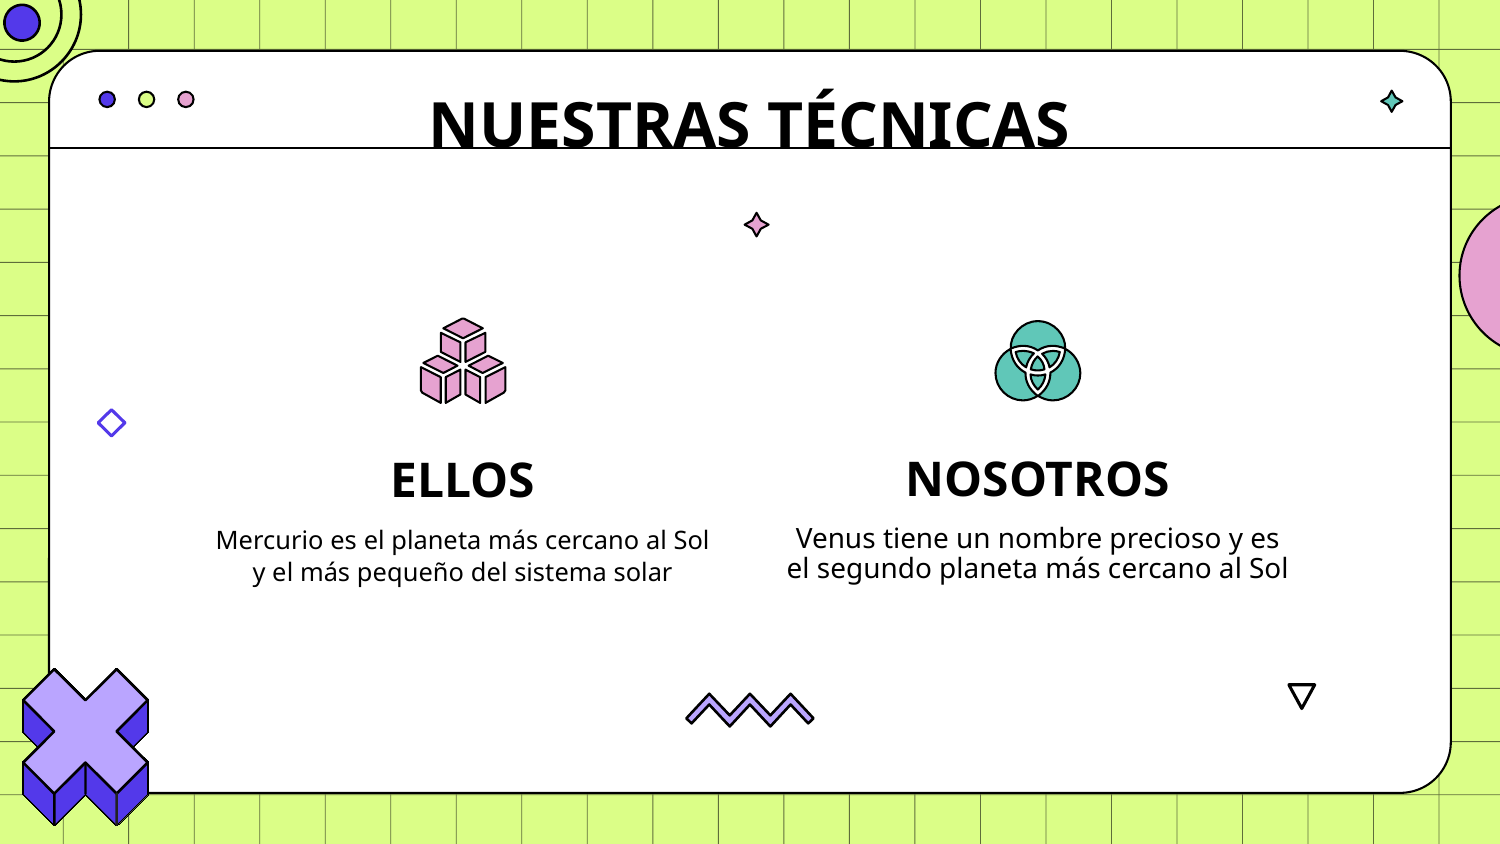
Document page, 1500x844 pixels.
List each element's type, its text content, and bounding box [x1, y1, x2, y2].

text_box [420, 318, 506, 403]
list Mercurio es el planeta más cercano al Sol y el más pequeño del sistema solar [196, 517, 730, 596]
text_box [137, 90, 156, 109]
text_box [22, 667, 149, 826]
text_box [744, 212, 769, 237]
text_box [98, 90, 116, 109]
list Venus tiene un nombre precioso y es el segundo planeta más cercano al Sol [771, 516, 1305, 595]
list ELLOS [196, 450, 730, 516]
text_box [1381, 90, 1403, 112]
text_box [995, 321, 1081, 401]
list NOSOTROS [771, 449, 1305, 515]
text_box [177, 90, 195, 109]
text_box [686, 693, 814, 727]
text_box [97, 408, 127, 438]
text_box [1287, 683, 1317, 711]
title NUESTRAS TÉCNICAS [118, 96, 1382, 157]
